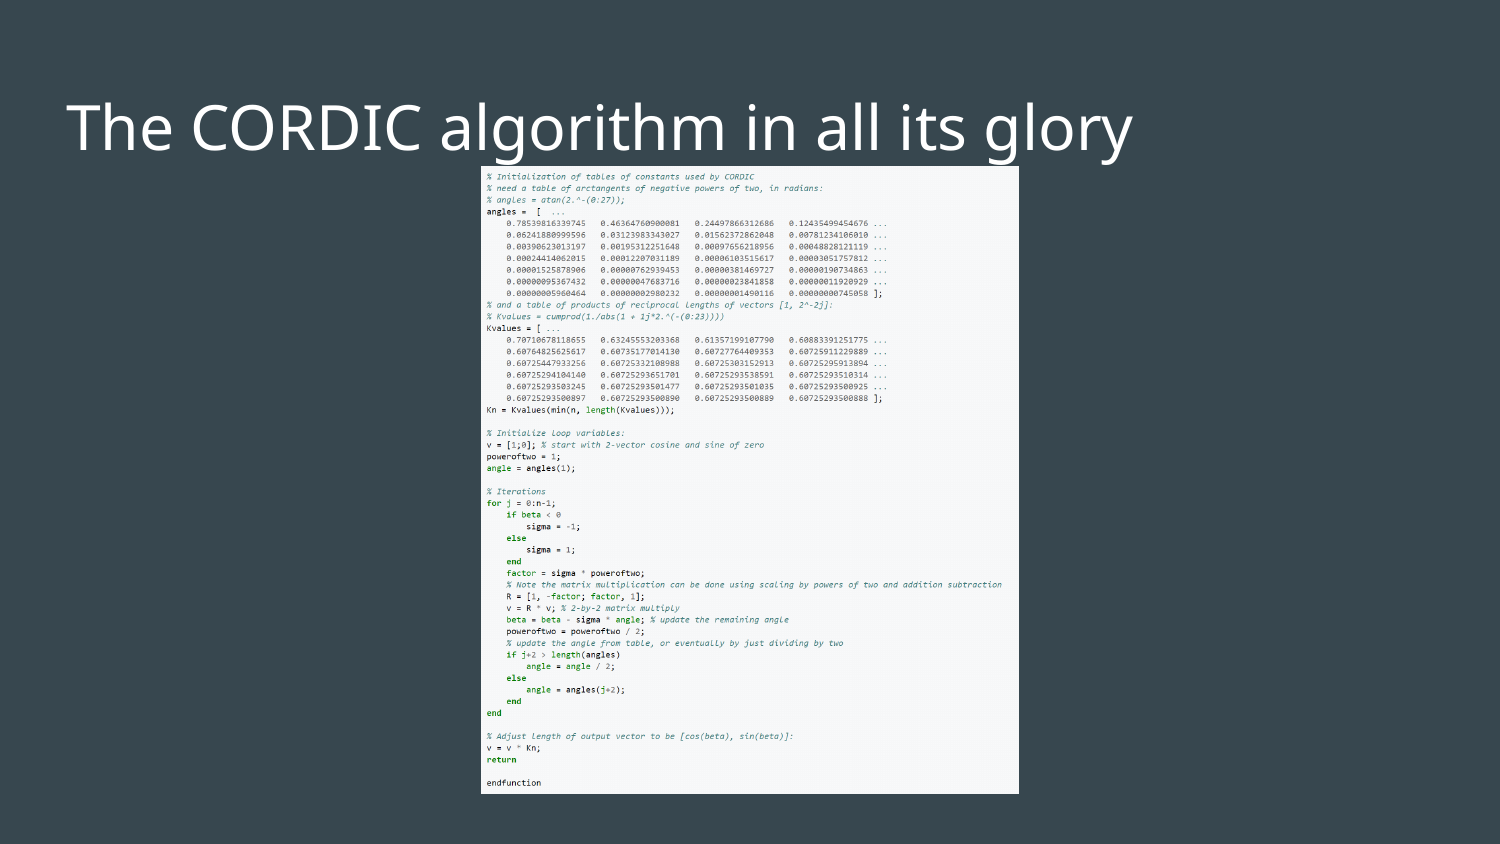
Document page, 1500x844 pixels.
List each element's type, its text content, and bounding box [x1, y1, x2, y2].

picture [481, 166, 1019, 794]
title The CORDIC algorithm in all its glory [51, 72, 1449, 167]
